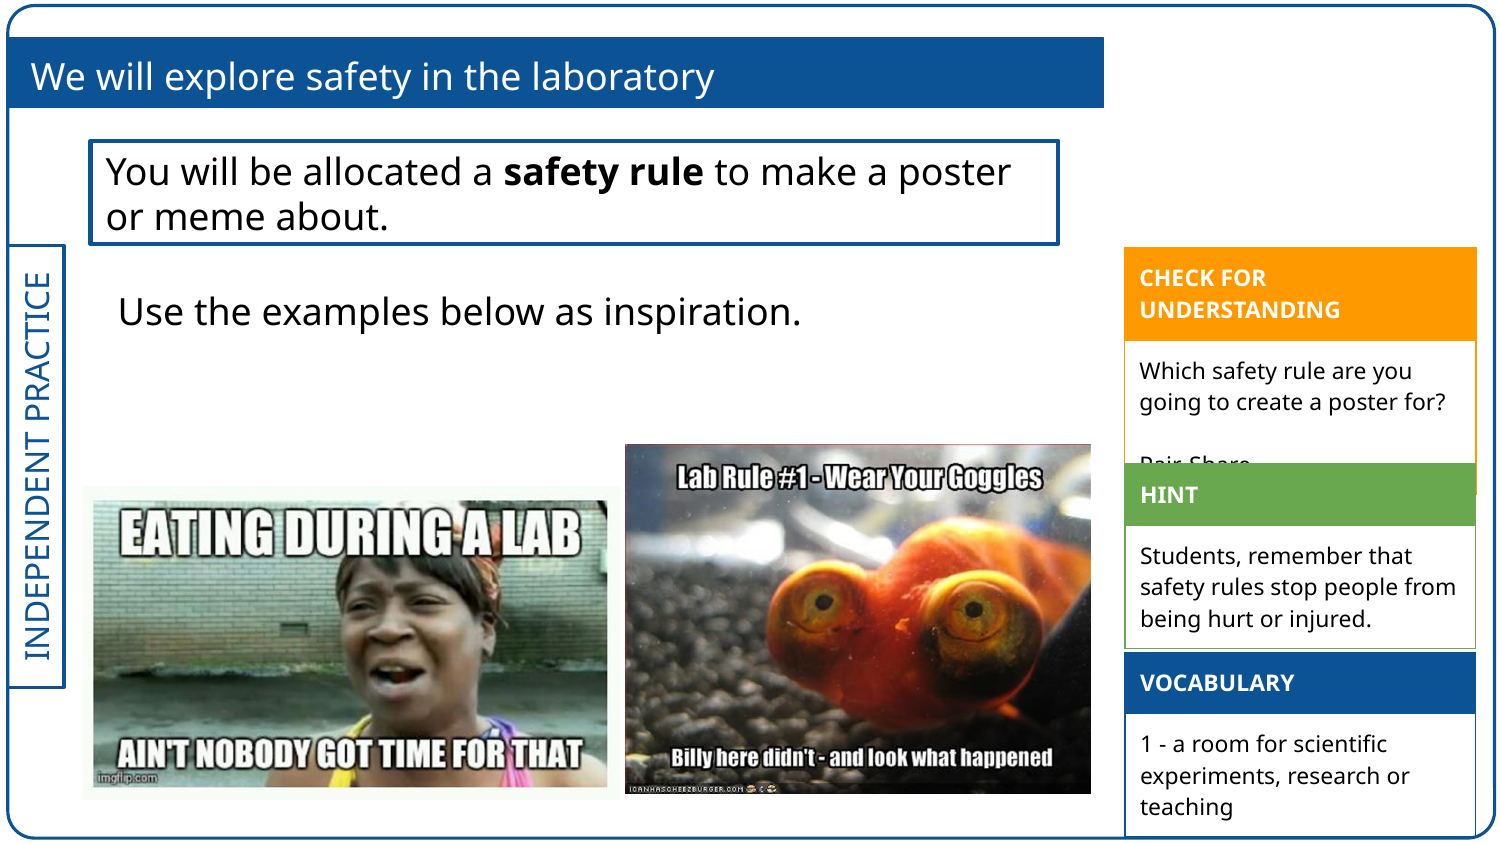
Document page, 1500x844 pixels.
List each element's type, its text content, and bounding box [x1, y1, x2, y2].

picture [625, 444, 1091, 794]
subtitle We will explore safety in the laboratory [15, 43, 1097, 101]
picture [83, 486, 621, 801]
table_header VOCABULARY [1126, 653, 1475, 713]
table_header HINT [1126, 465, 1475, 524]
table_cell Which safety rule are you going to create a poster for? Pair-Share [1125, 341, 1475, 463]
text_box You will be allocated a safety rule to make a poster or meme about. [90, 140, 1058, 244]
table_cell 1 - a room for scientific experiments, research or teaching [1126, 714, 1475, 836]
list Use the examples below as inspiration. [83, 266, 1097, 716]
table_cell Students, remember that safety rules stop people from being hurt or injured. [1126, 526, 1475, 648]
table_header CHECK FOR UNDERSTANDING [1125, 248, 1475, 339]
